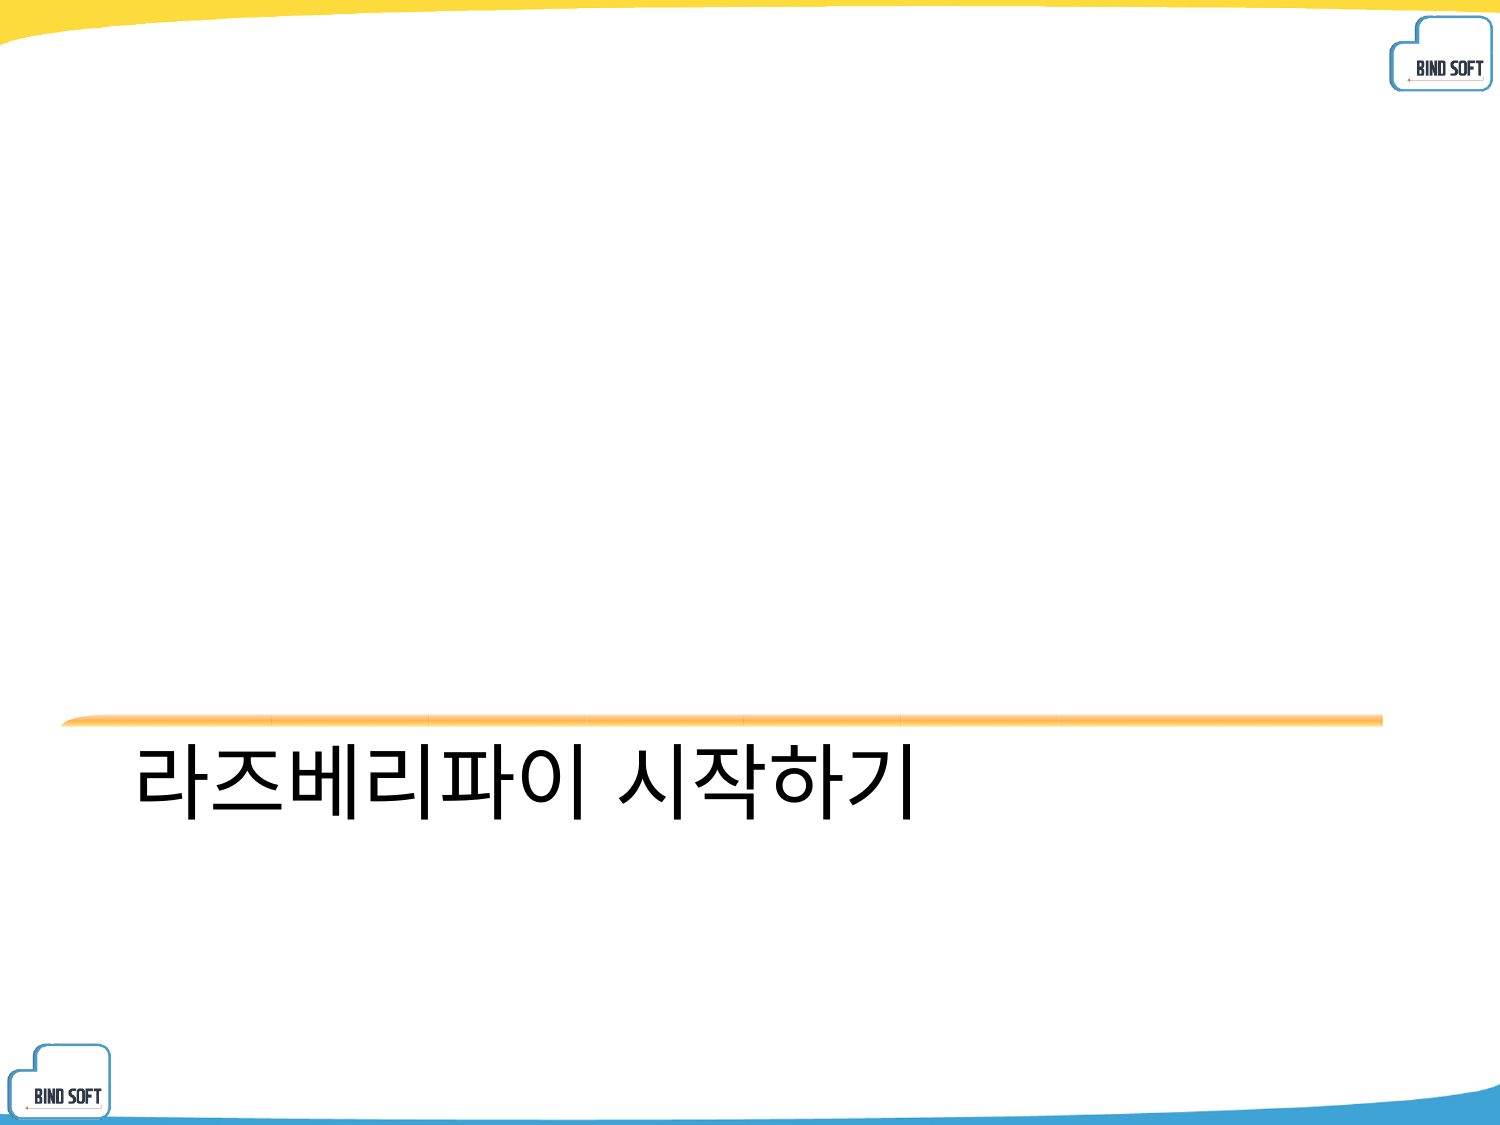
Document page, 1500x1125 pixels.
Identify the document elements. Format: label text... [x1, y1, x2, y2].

picture [0, 1003, 1500, 1125]
picture [0, 0, 1500, 96]
picture [58, 714, 1383, 727]
title 라즈베리파이 시작하기 [118, 722, 1394, 947]
